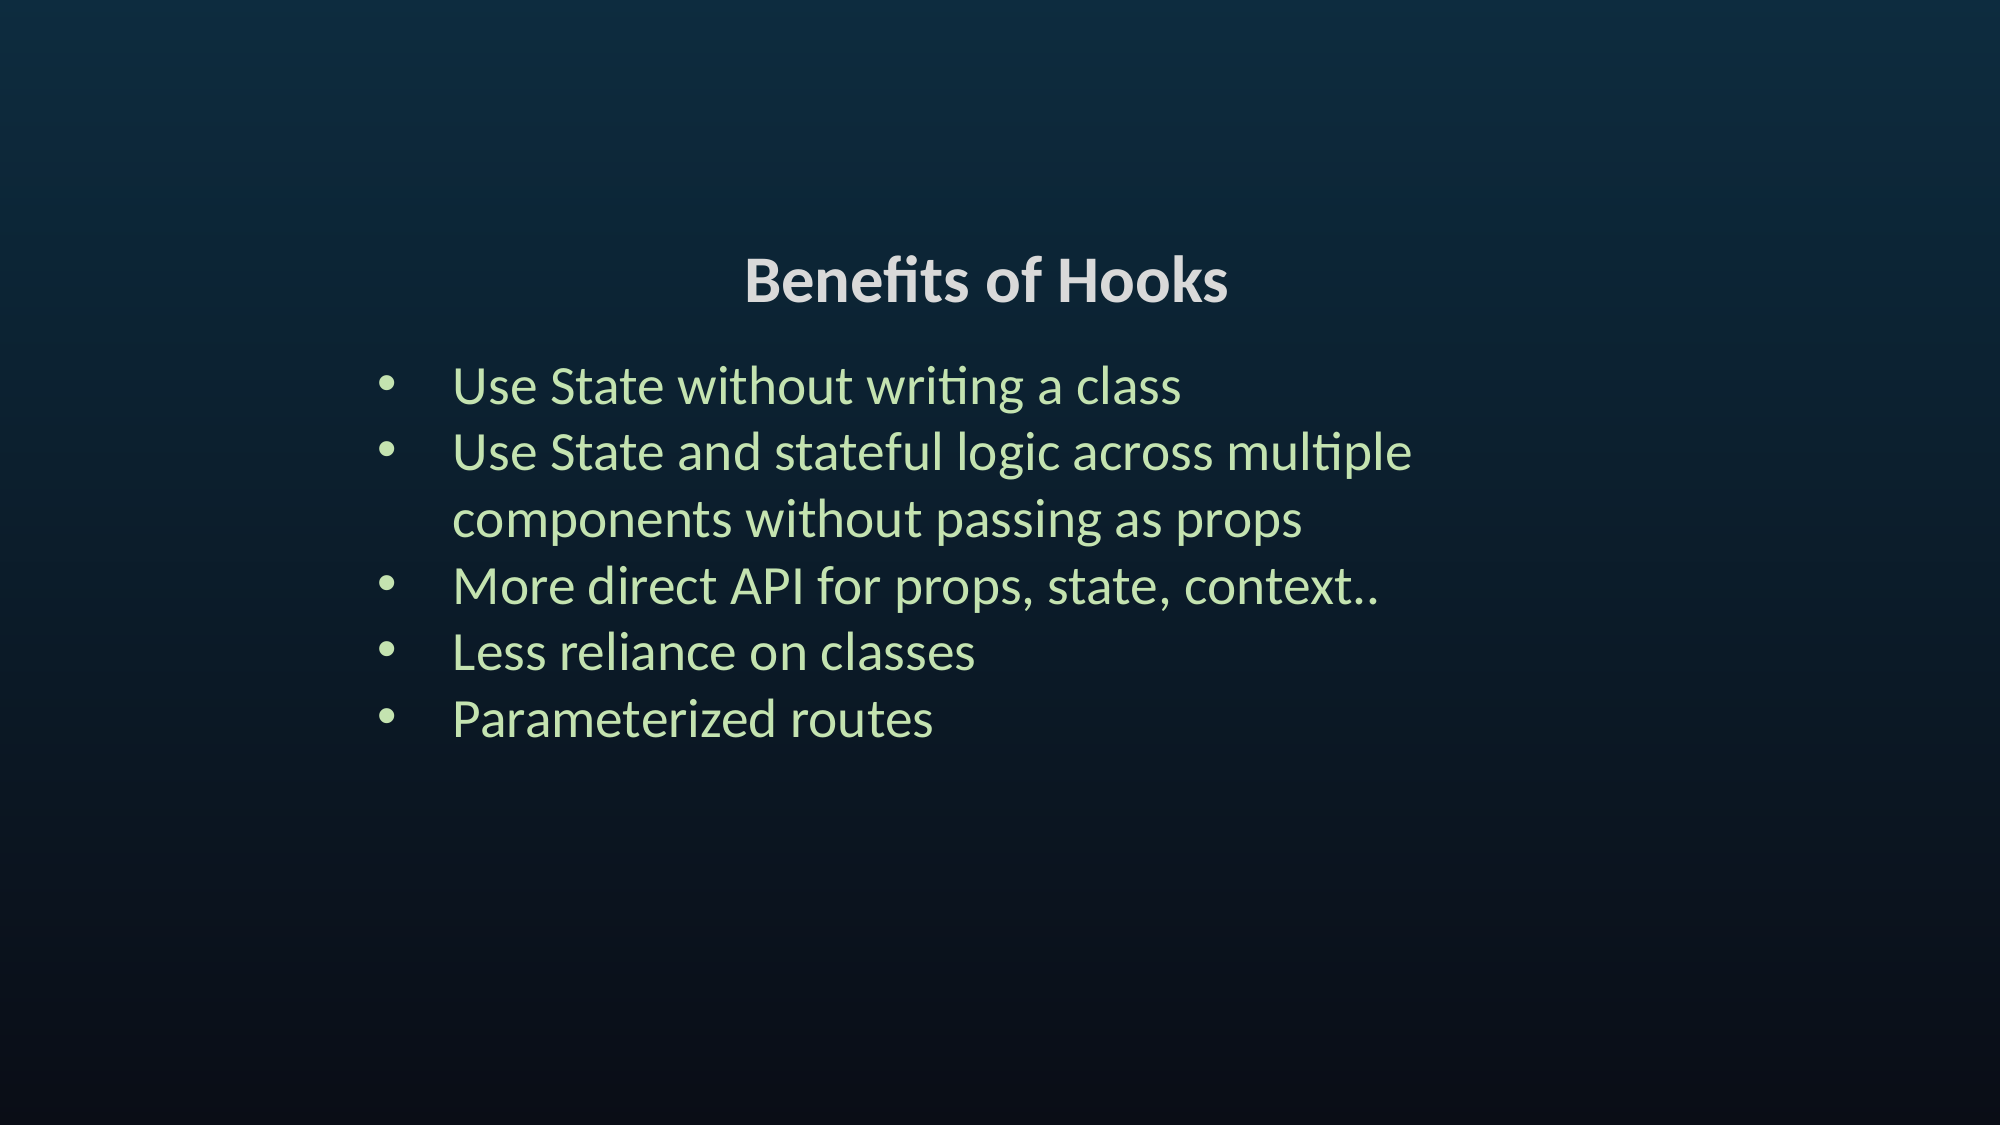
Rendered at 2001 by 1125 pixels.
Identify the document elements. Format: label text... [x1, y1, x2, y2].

text_box Benefits of Hooks Use State without writing a class Use State and stateful logic across multiple components without passing as props More direct API for props, state, context.. Less reliance on classes Parameterized routes [288, 228, 1687, 823]
